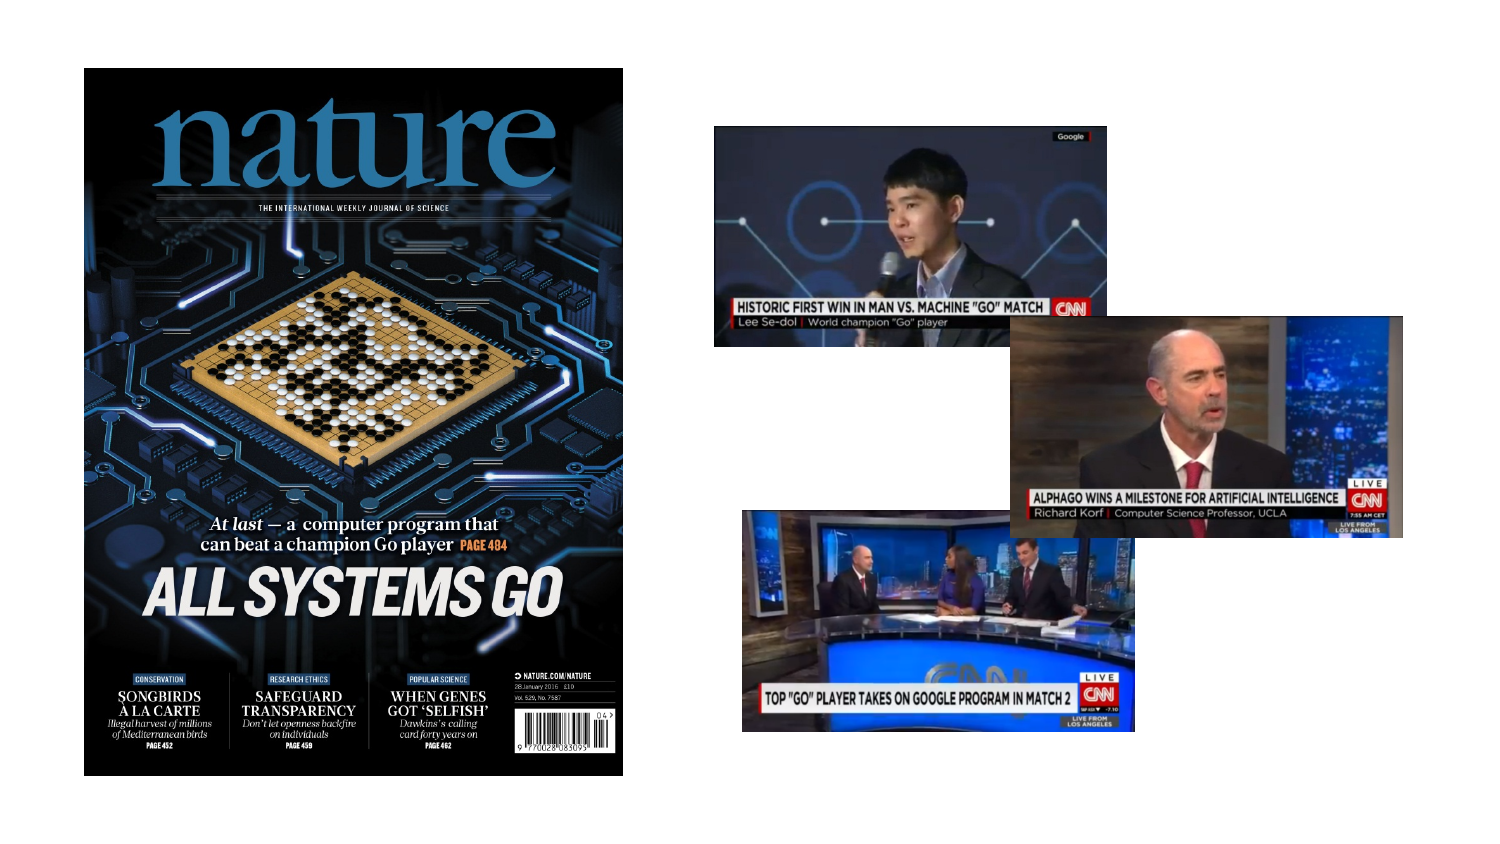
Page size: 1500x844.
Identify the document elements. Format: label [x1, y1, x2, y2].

picture [714, 126, 1404, 732]
picture [84, 67, 623, 776]
